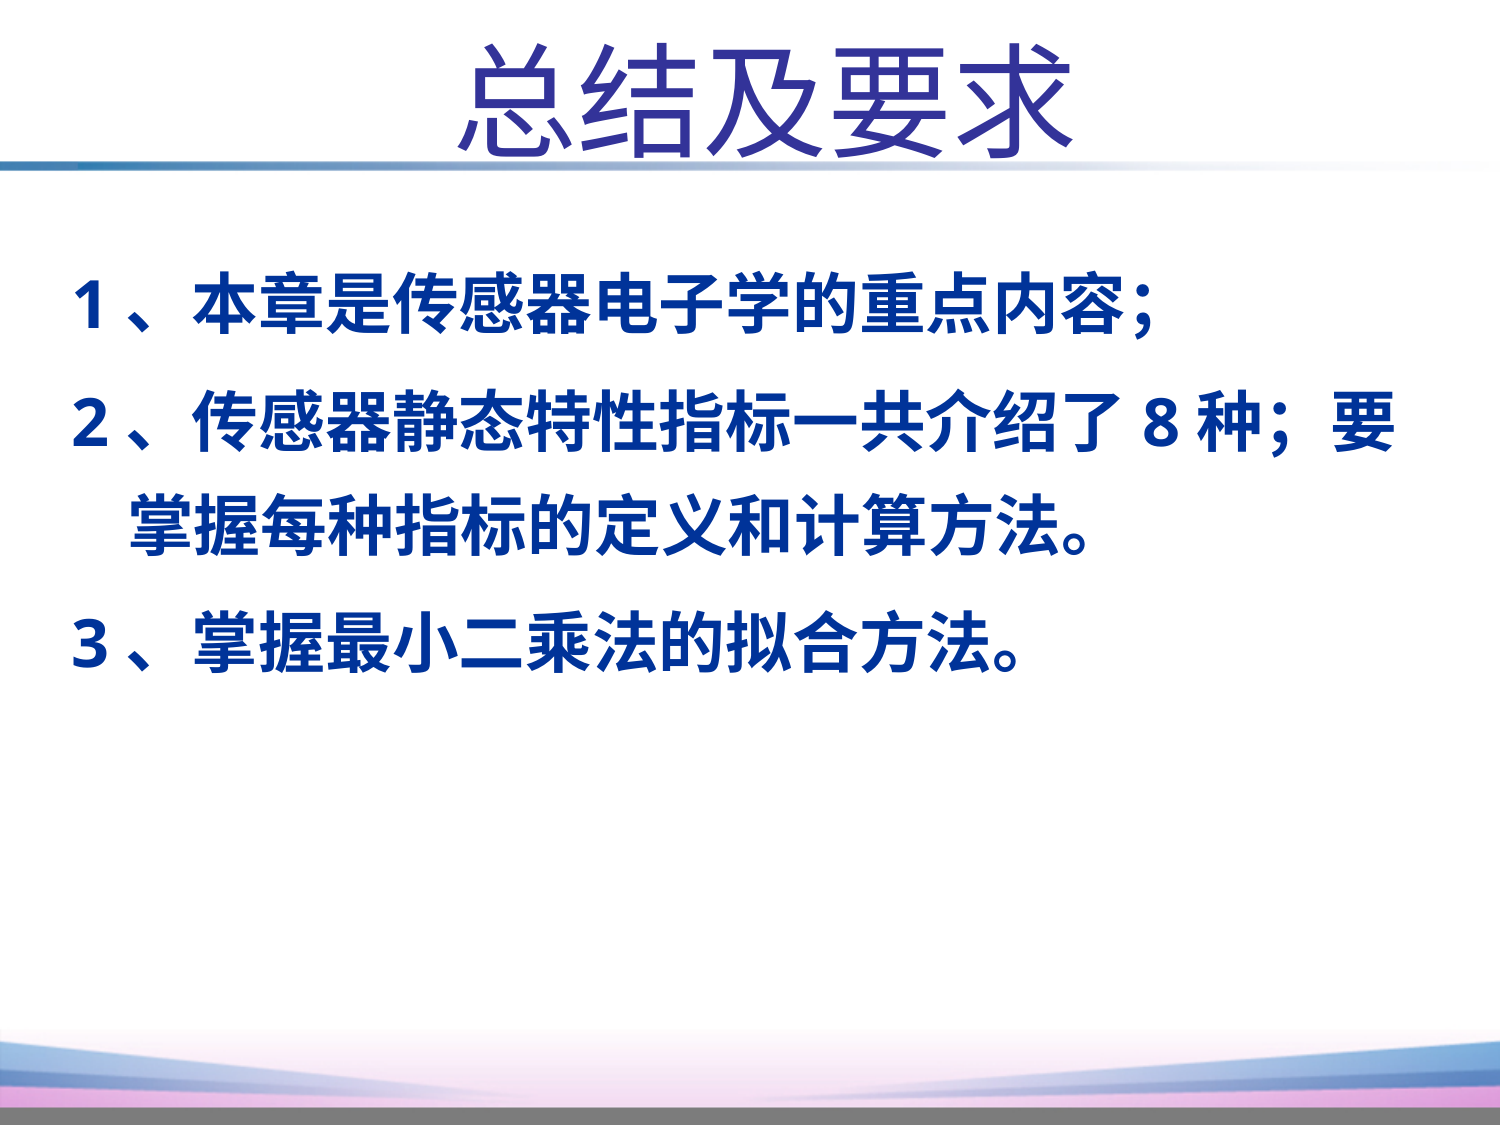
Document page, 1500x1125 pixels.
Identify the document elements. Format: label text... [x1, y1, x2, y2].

text_box 1、本章是传感器电子学的重点内容； 2、传感器静态特性指标一共介绍了8种；要掌握每种指标的定义和计算方法。 3、掌握最小二乘法的拟合方法。 [55, 230, 1437, 951]
title 总结及要求 [188, 16, 1341, 167]
picture [0, 0, 1500, 1125]
